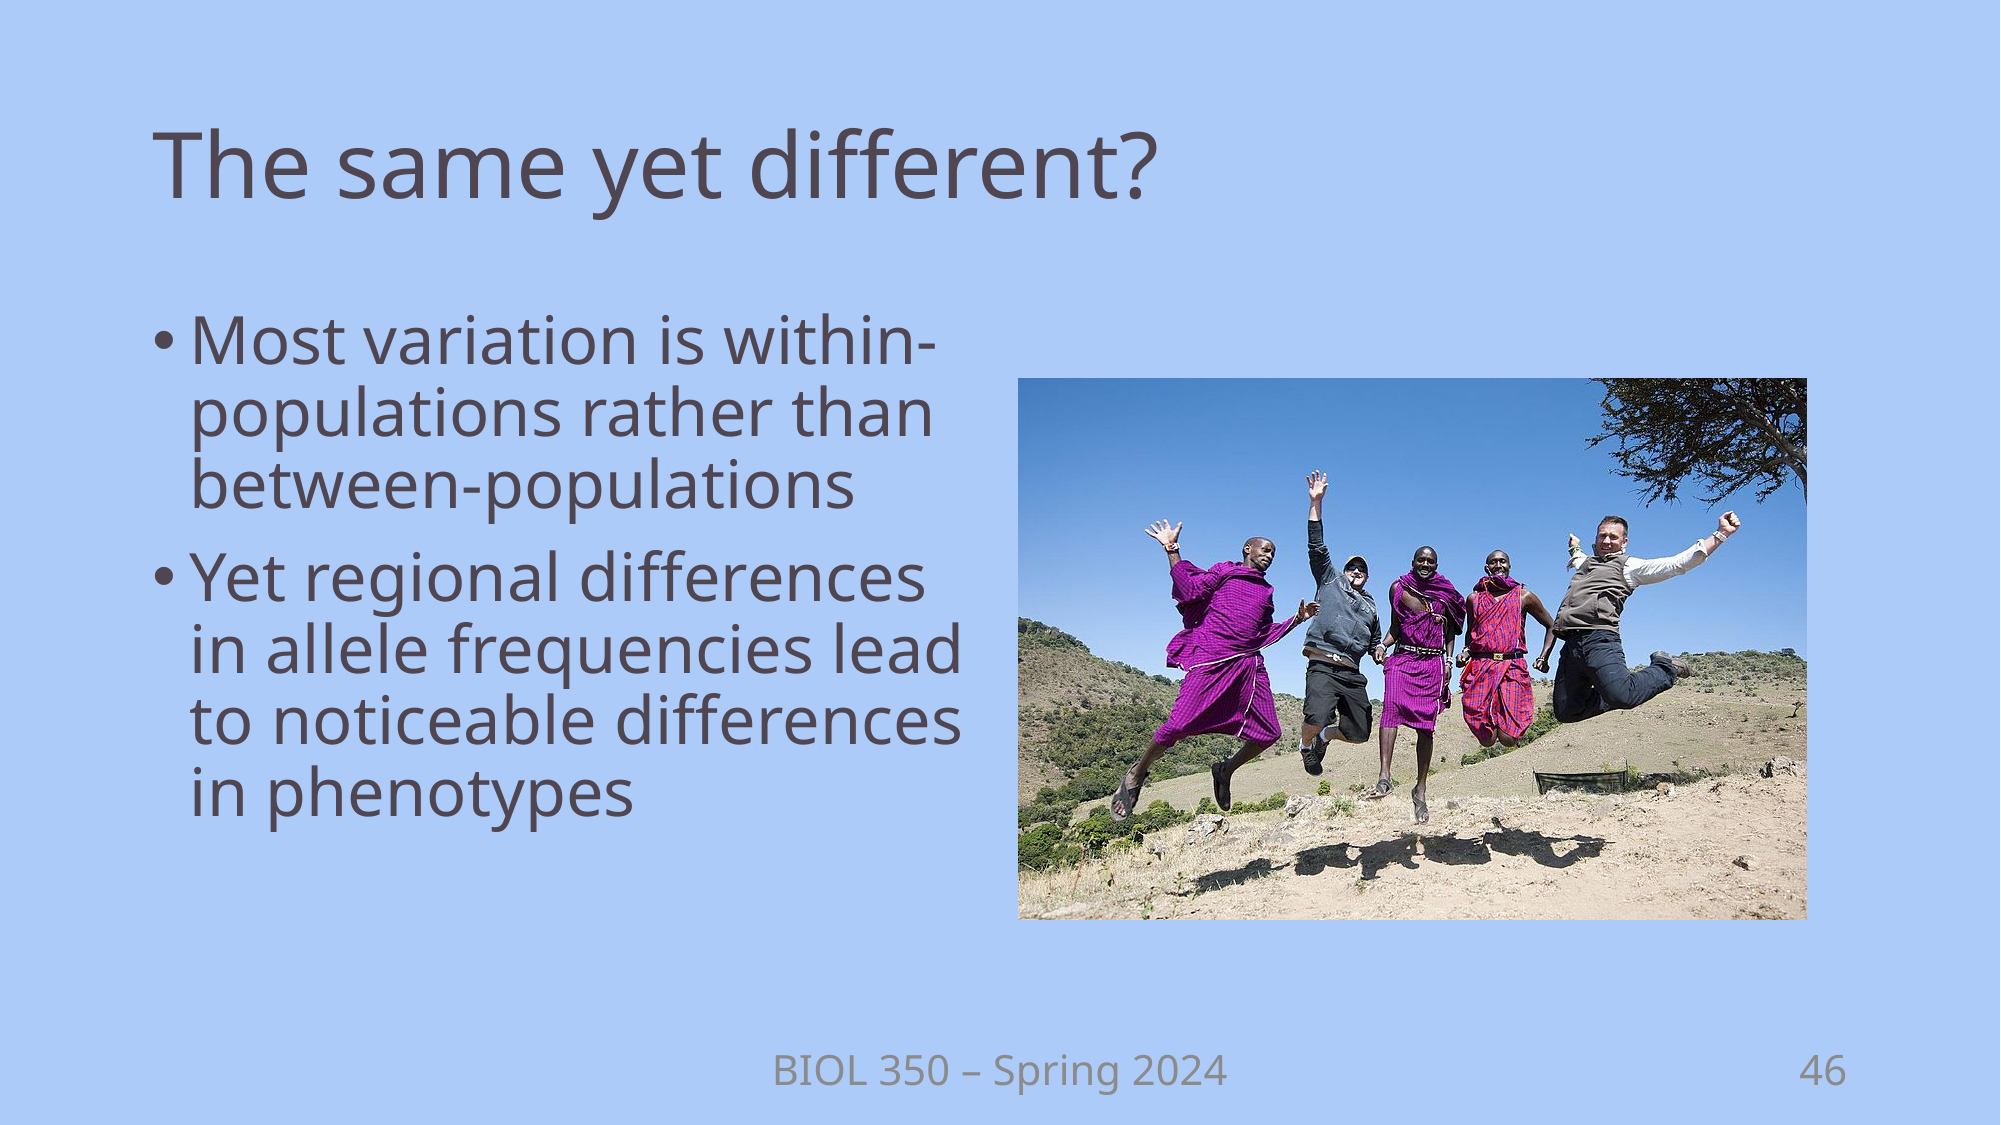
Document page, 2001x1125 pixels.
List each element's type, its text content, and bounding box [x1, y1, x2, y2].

title The same yet different? [137, 59, 1863, 278]
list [1018, 378, 1807, 920]
footer BIOL 350 – Spring 2024 [662, 1042, 1338, 1103]
slide_number 46 [1412, 1042, 1863, 1103]
list Most variation is within-populations rather than between-populations Yet regional differences in allele frequencies lead to noticeable differences in phenotypes [137, 299, 988, 1014]
